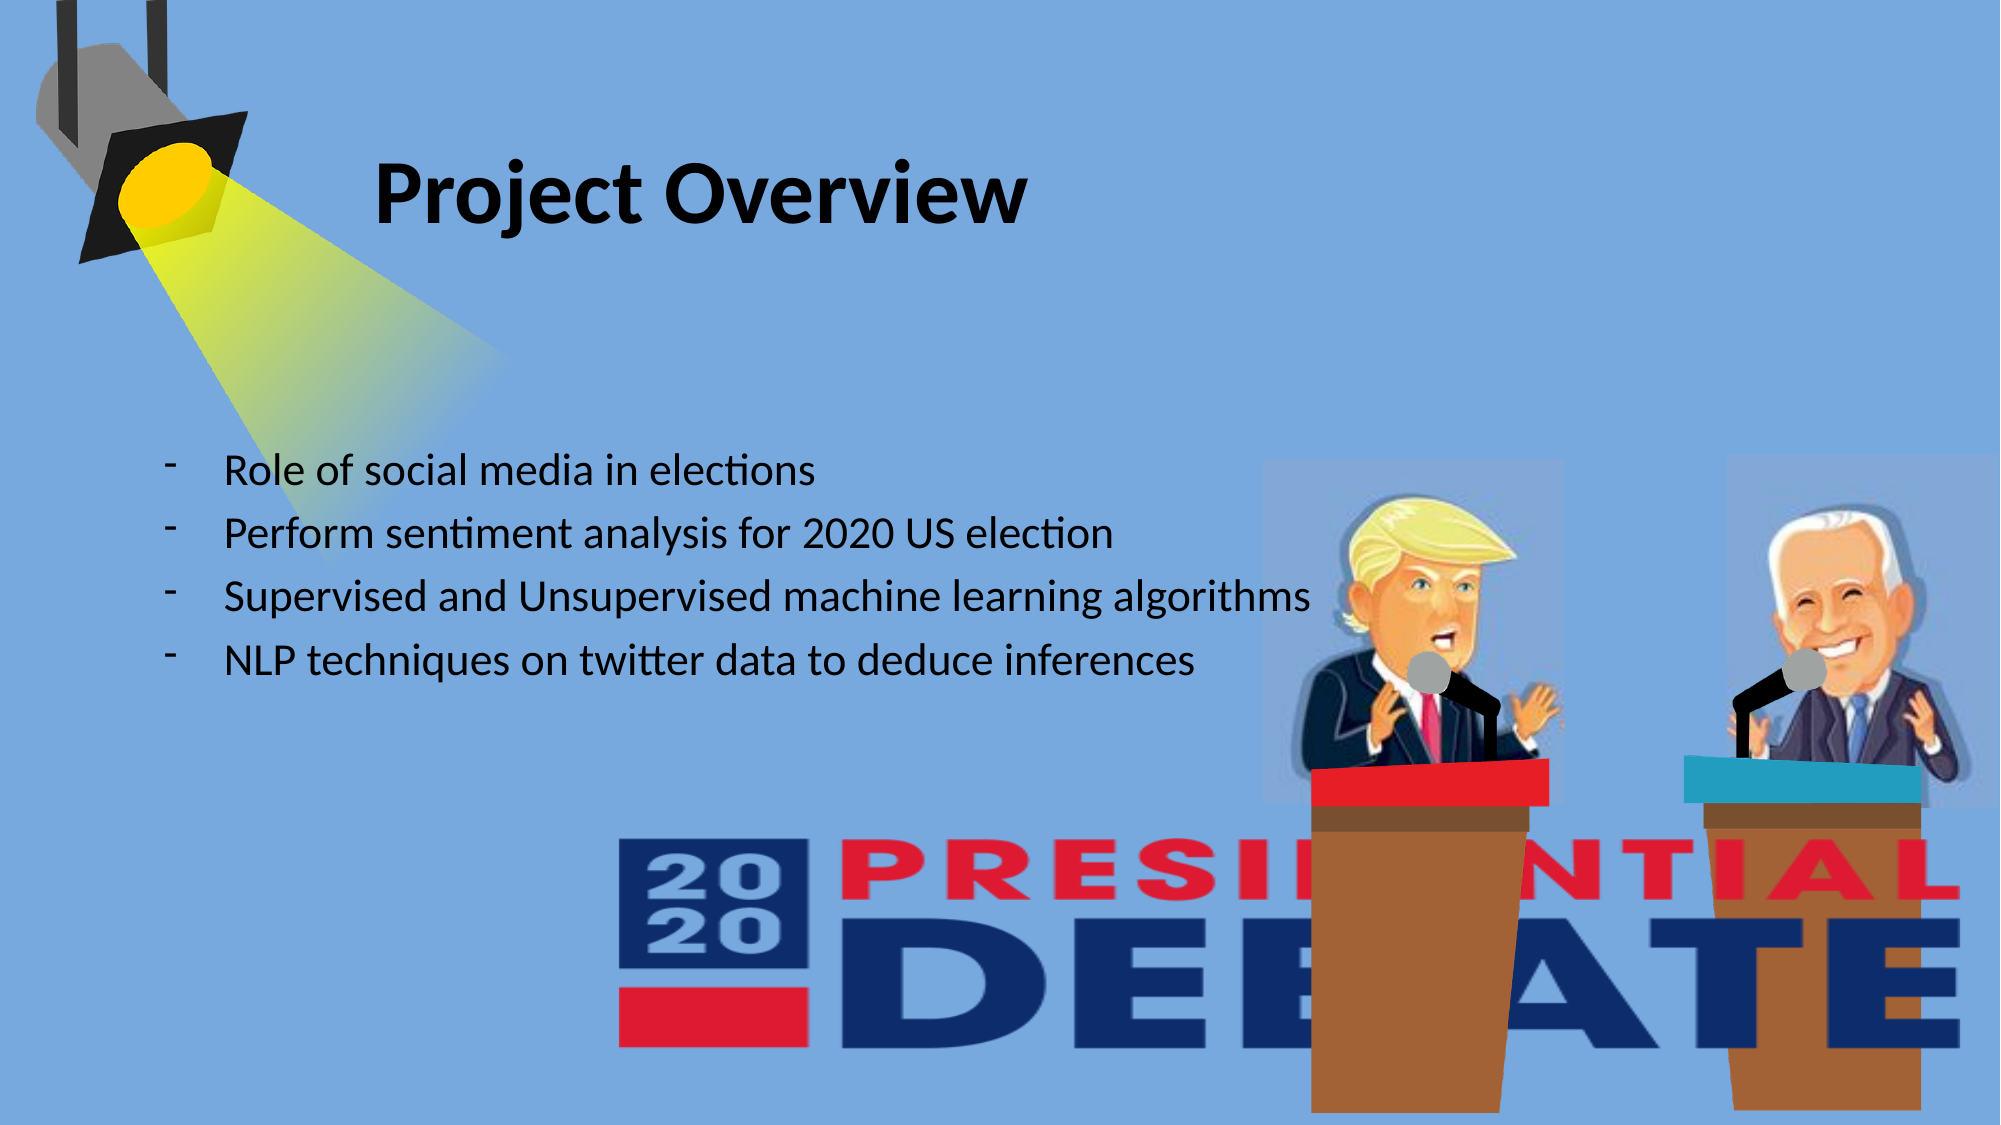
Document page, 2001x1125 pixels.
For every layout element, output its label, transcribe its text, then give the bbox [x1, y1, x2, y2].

title Project Overview [661, 85, 1142, 303]
picture [36, 0, 656, 588]
picture [618, 453, 1999, 1113]
text_box Role of social media in elections Perform sentiment analysis for 2020 US election Supervised and Unsupervised machine learning algorithms NLP techniques on twitter data to deduce inferences [134, 361, 1516, 782]
